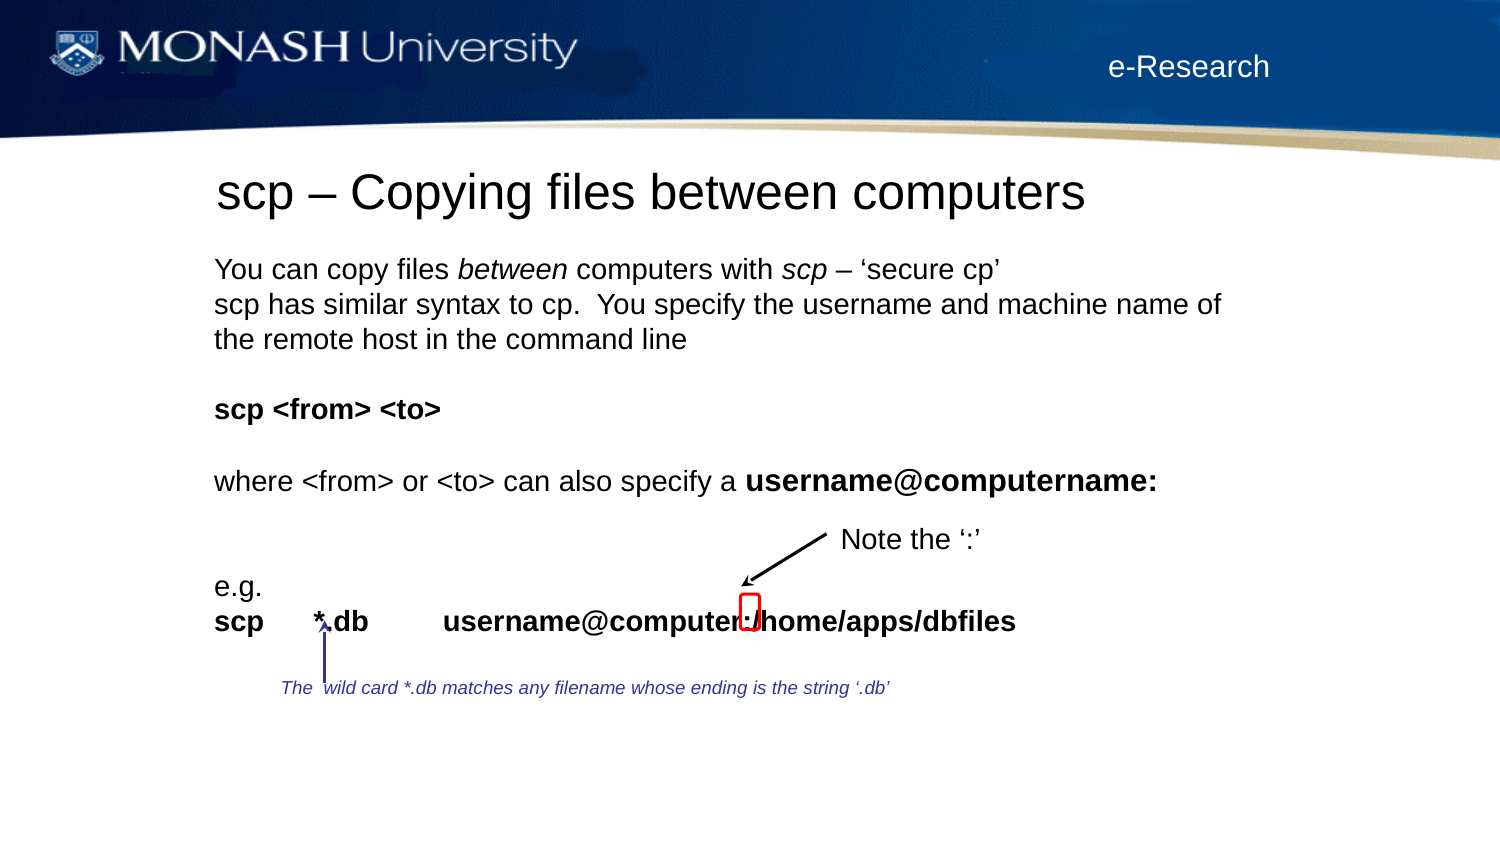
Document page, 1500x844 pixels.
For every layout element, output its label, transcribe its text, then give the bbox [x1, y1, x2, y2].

picture [0, 0, 1500, 163]
text_box You can copy files between computers with scp – ‘secure cp’ scp has similar syntax to cp. You specify the username and machine name of the remote host in the command line scp <from> <to> where <from> or <to> can also specify a username@computername: e.g. scp *.db username@computer:/home/apps/dbfiles [202, 244, 1269, 840]
text_box The wild card *.db matches any filename whose ending is the string ‘.db’ [264, 669, 984, 704]
text_box scp – Copying files between computers [205, 153, 1220, 217]
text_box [740, 533, 827, 587]
text_box [740, 594, 760, 630]
text_box Note the ‘:’ [829, 514, 1091, 561]
